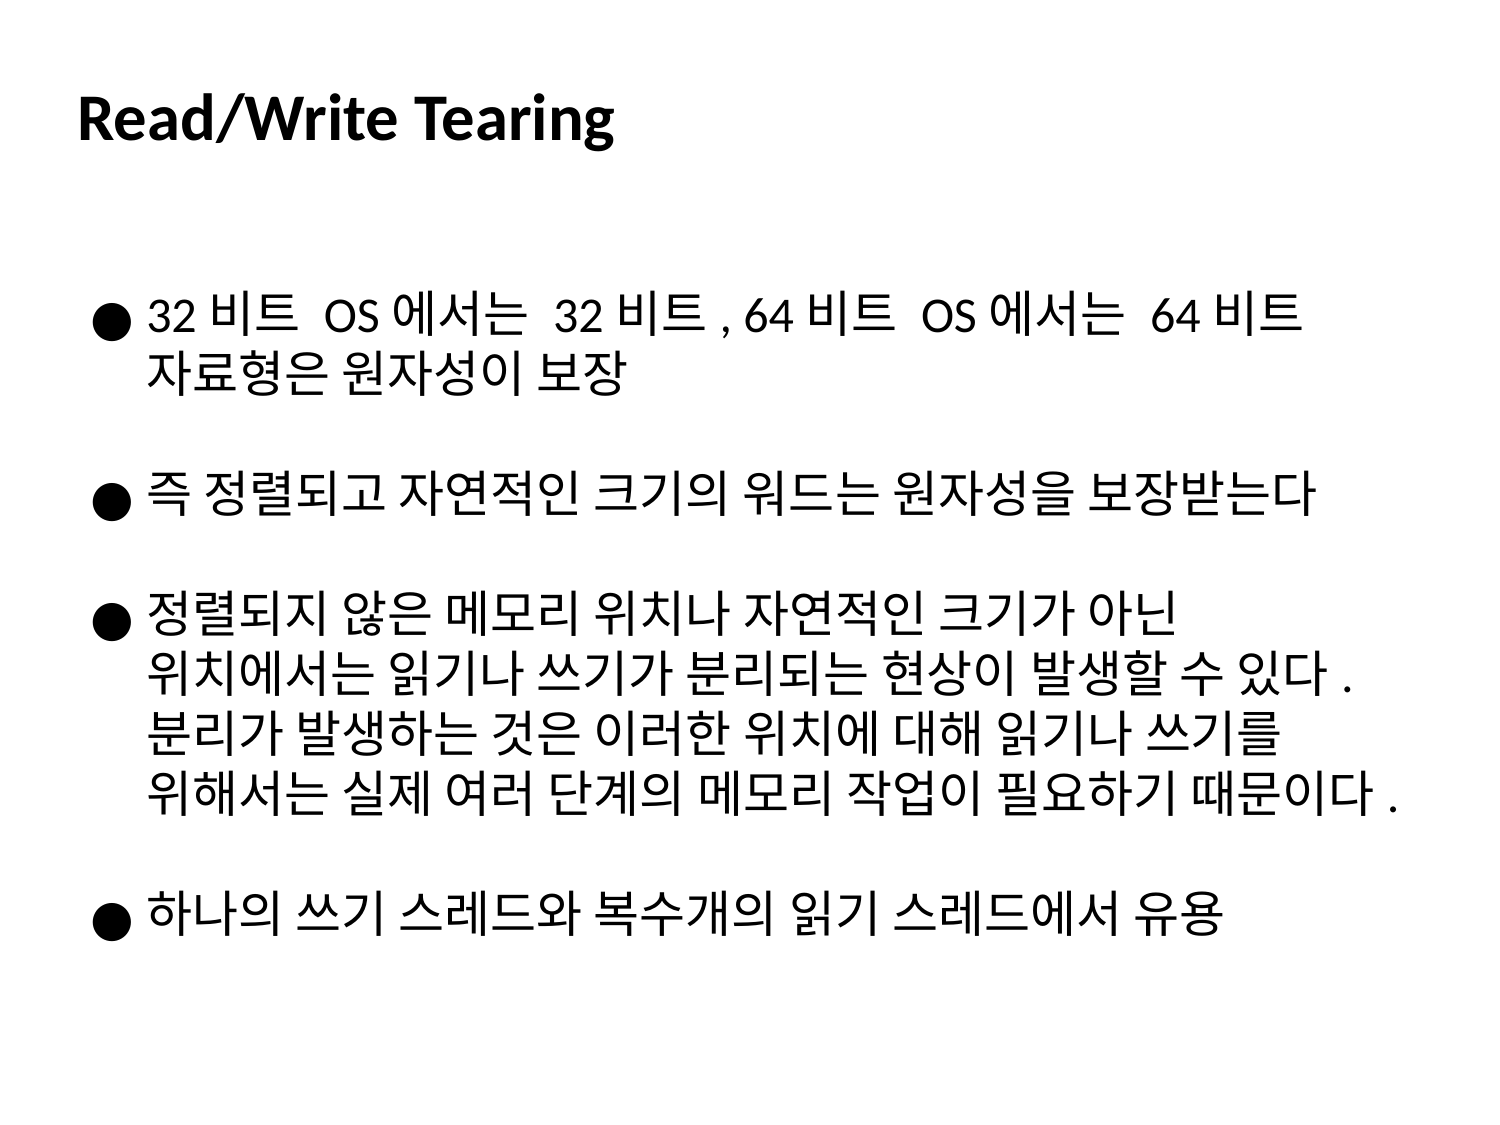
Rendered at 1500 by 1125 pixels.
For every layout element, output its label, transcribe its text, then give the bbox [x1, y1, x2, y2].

text_box 32비트 OS에서는 32비트, 64비트 OS에서는 64비트 자료형은 원자성이 보장 즉 정렬되고 자연적인 크기의 워드는 원자성을 보장받는다 정렬되지 않은 메모리 위치나 자연적인 크기가 아닌 위치에서는 읽기나 쓰기가 분리되는 현상이 발생할 수 있다. 분리가 발생하는 것은 이러한 위치에 대해 읽기나 쓰기를 위해서는 실제 여러 단계의 메모리 작업이 필요하기 때문이다. 하나의 쓰기 스레드와 복수개의 읽기 스레드에서 유용 [74, 275, 1425, 1078]
text_box Read/Write Tearing [62, 66, 1400, 163]
